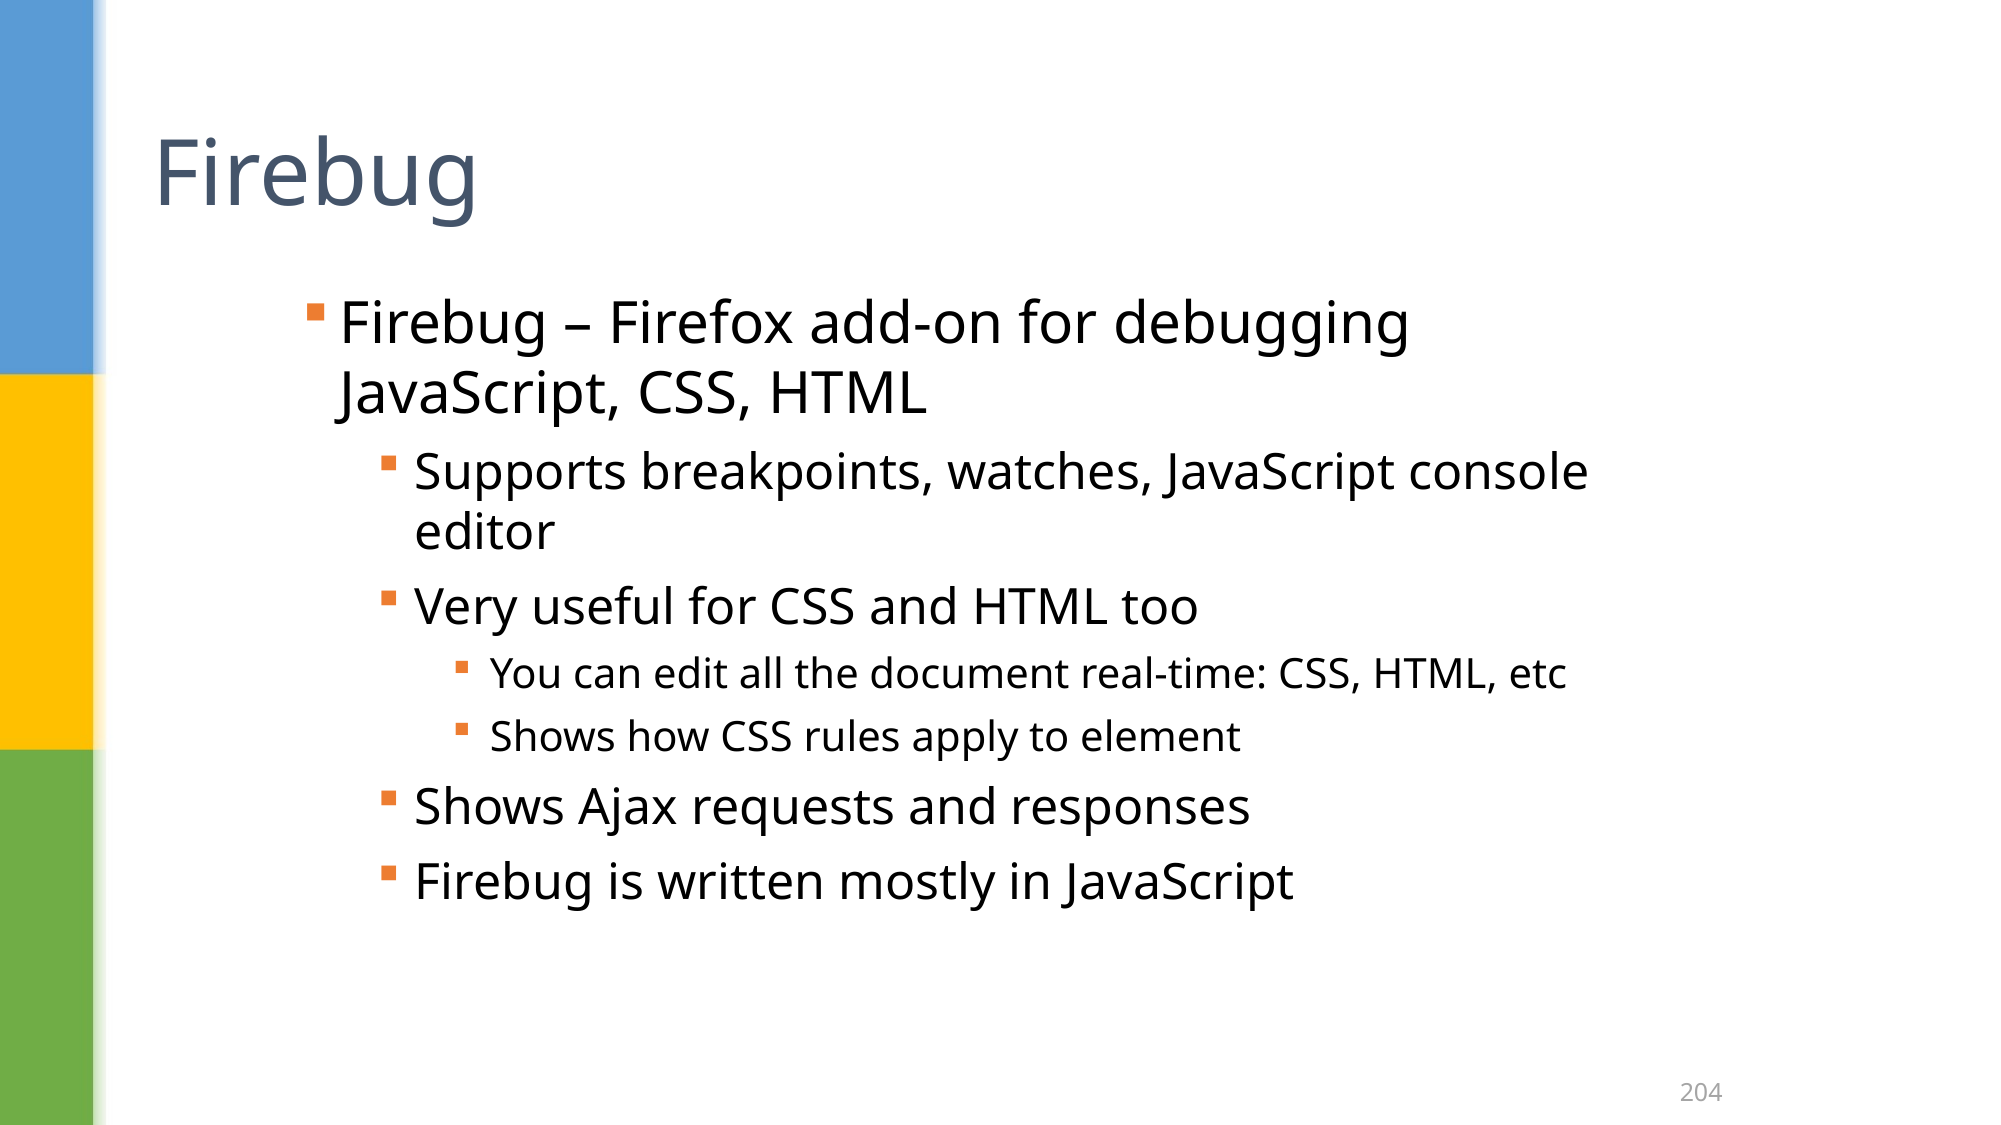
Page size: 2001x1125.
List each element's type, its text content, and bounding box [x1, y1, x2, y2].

slide_number 204 [1662, 1074, 1738, 1113]
picture [0, 0, 2001, 1125]
title Firebug [137, 59, 1863, 278]
list Firebug – Firefox add-on for debugging JavaScript, CSS, HTML Supports breakpoints, watches, JavaScript console editor Very useful for CSS and HTML too You can edit all the document real-time: CSS, HTML, etc Shows how CSS rules apply to element Shows Ajax requests and responses Firebug is written mostly in JavaScript [287, 277, 1713, 1125]
